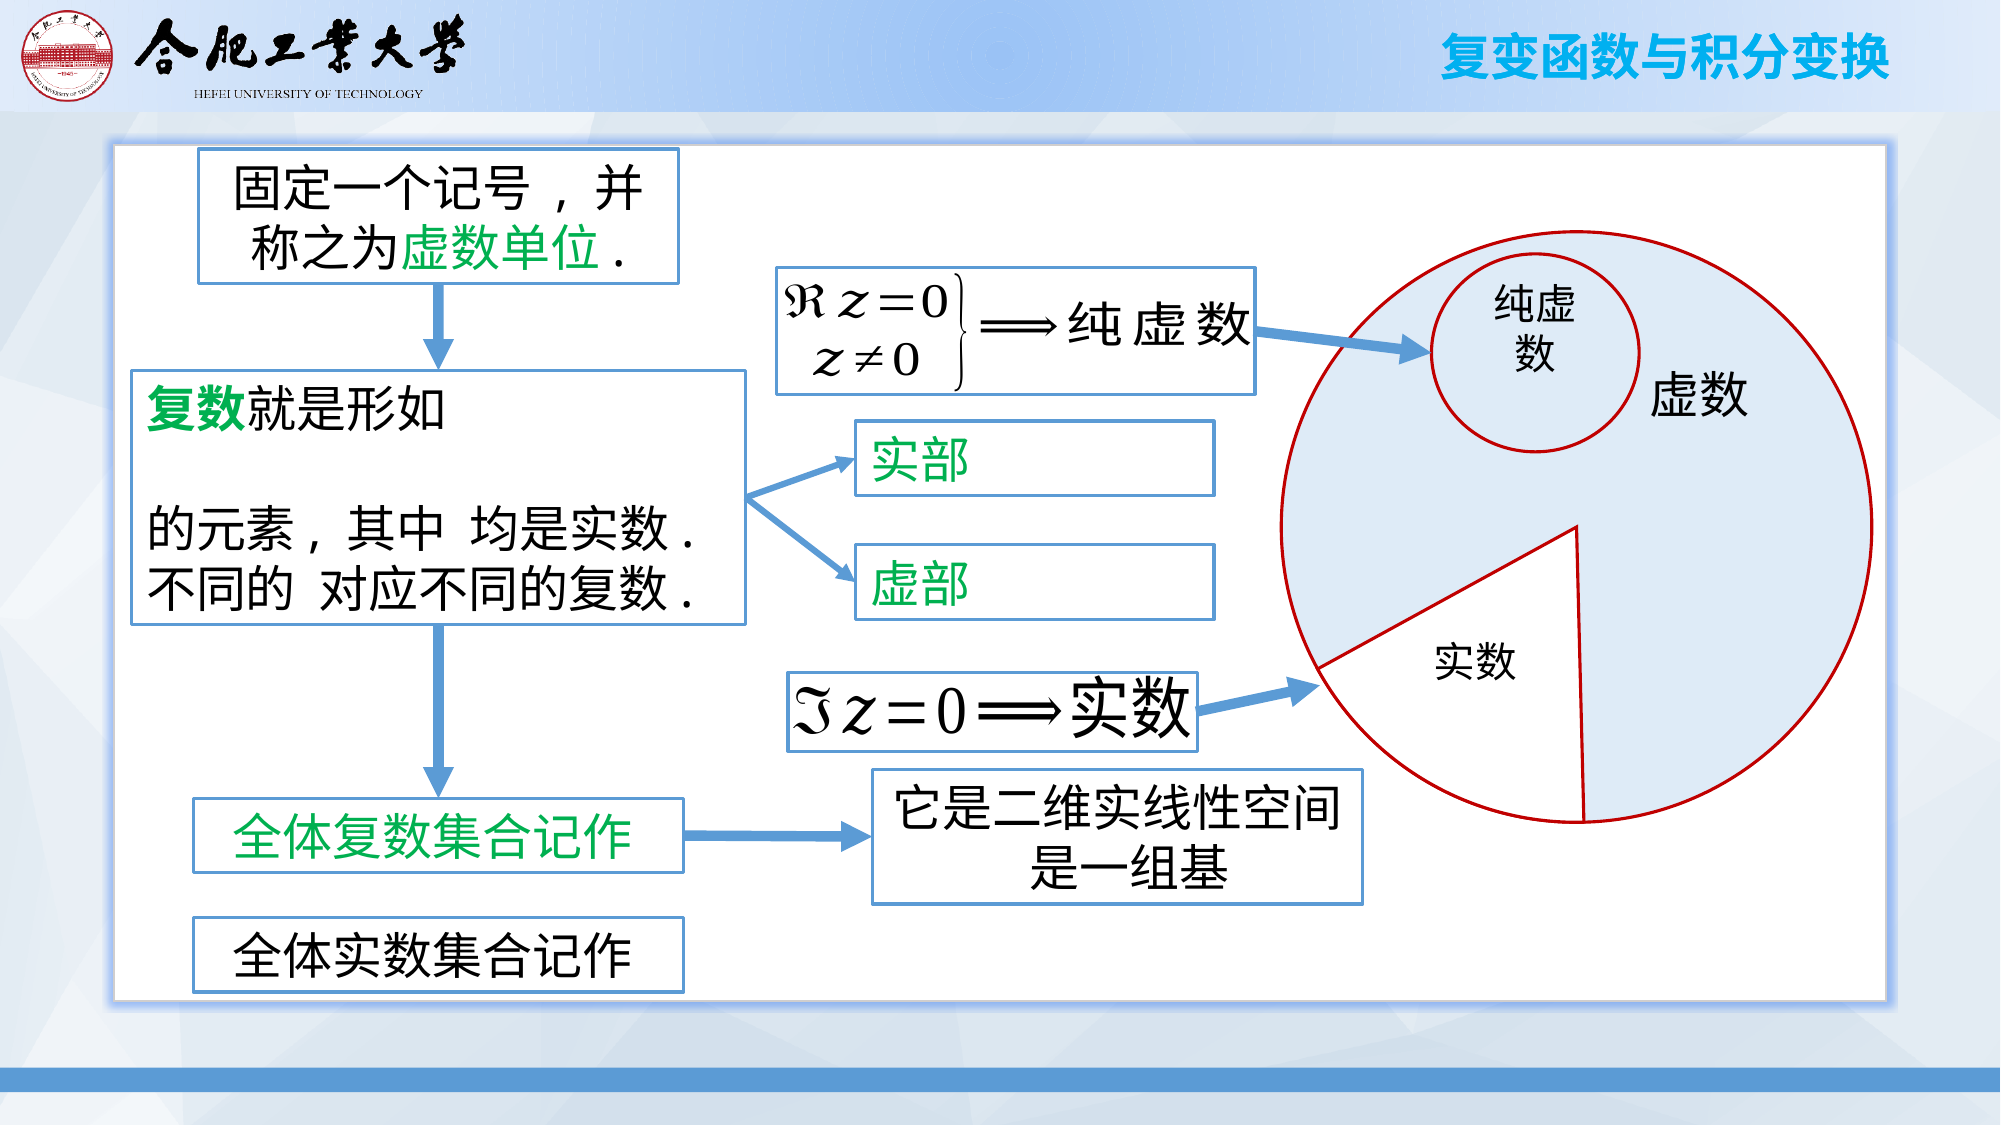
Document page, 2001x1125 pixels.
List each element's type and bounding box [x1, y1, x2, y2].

text_box [745, 458, 856, 529]
text_box [1253, 330, 1432, 353]
text_box [1196, 688, 1320, 712]
picture [0, 0, 2001, 1125]
picture [21, 10, 113, 102]
text_box [745, 529, 856, 583]
text_box [1280, 230, 1873, 824]
text_box [1316, 525, 1585, 824]
picture [134, 13, 465, 98]
